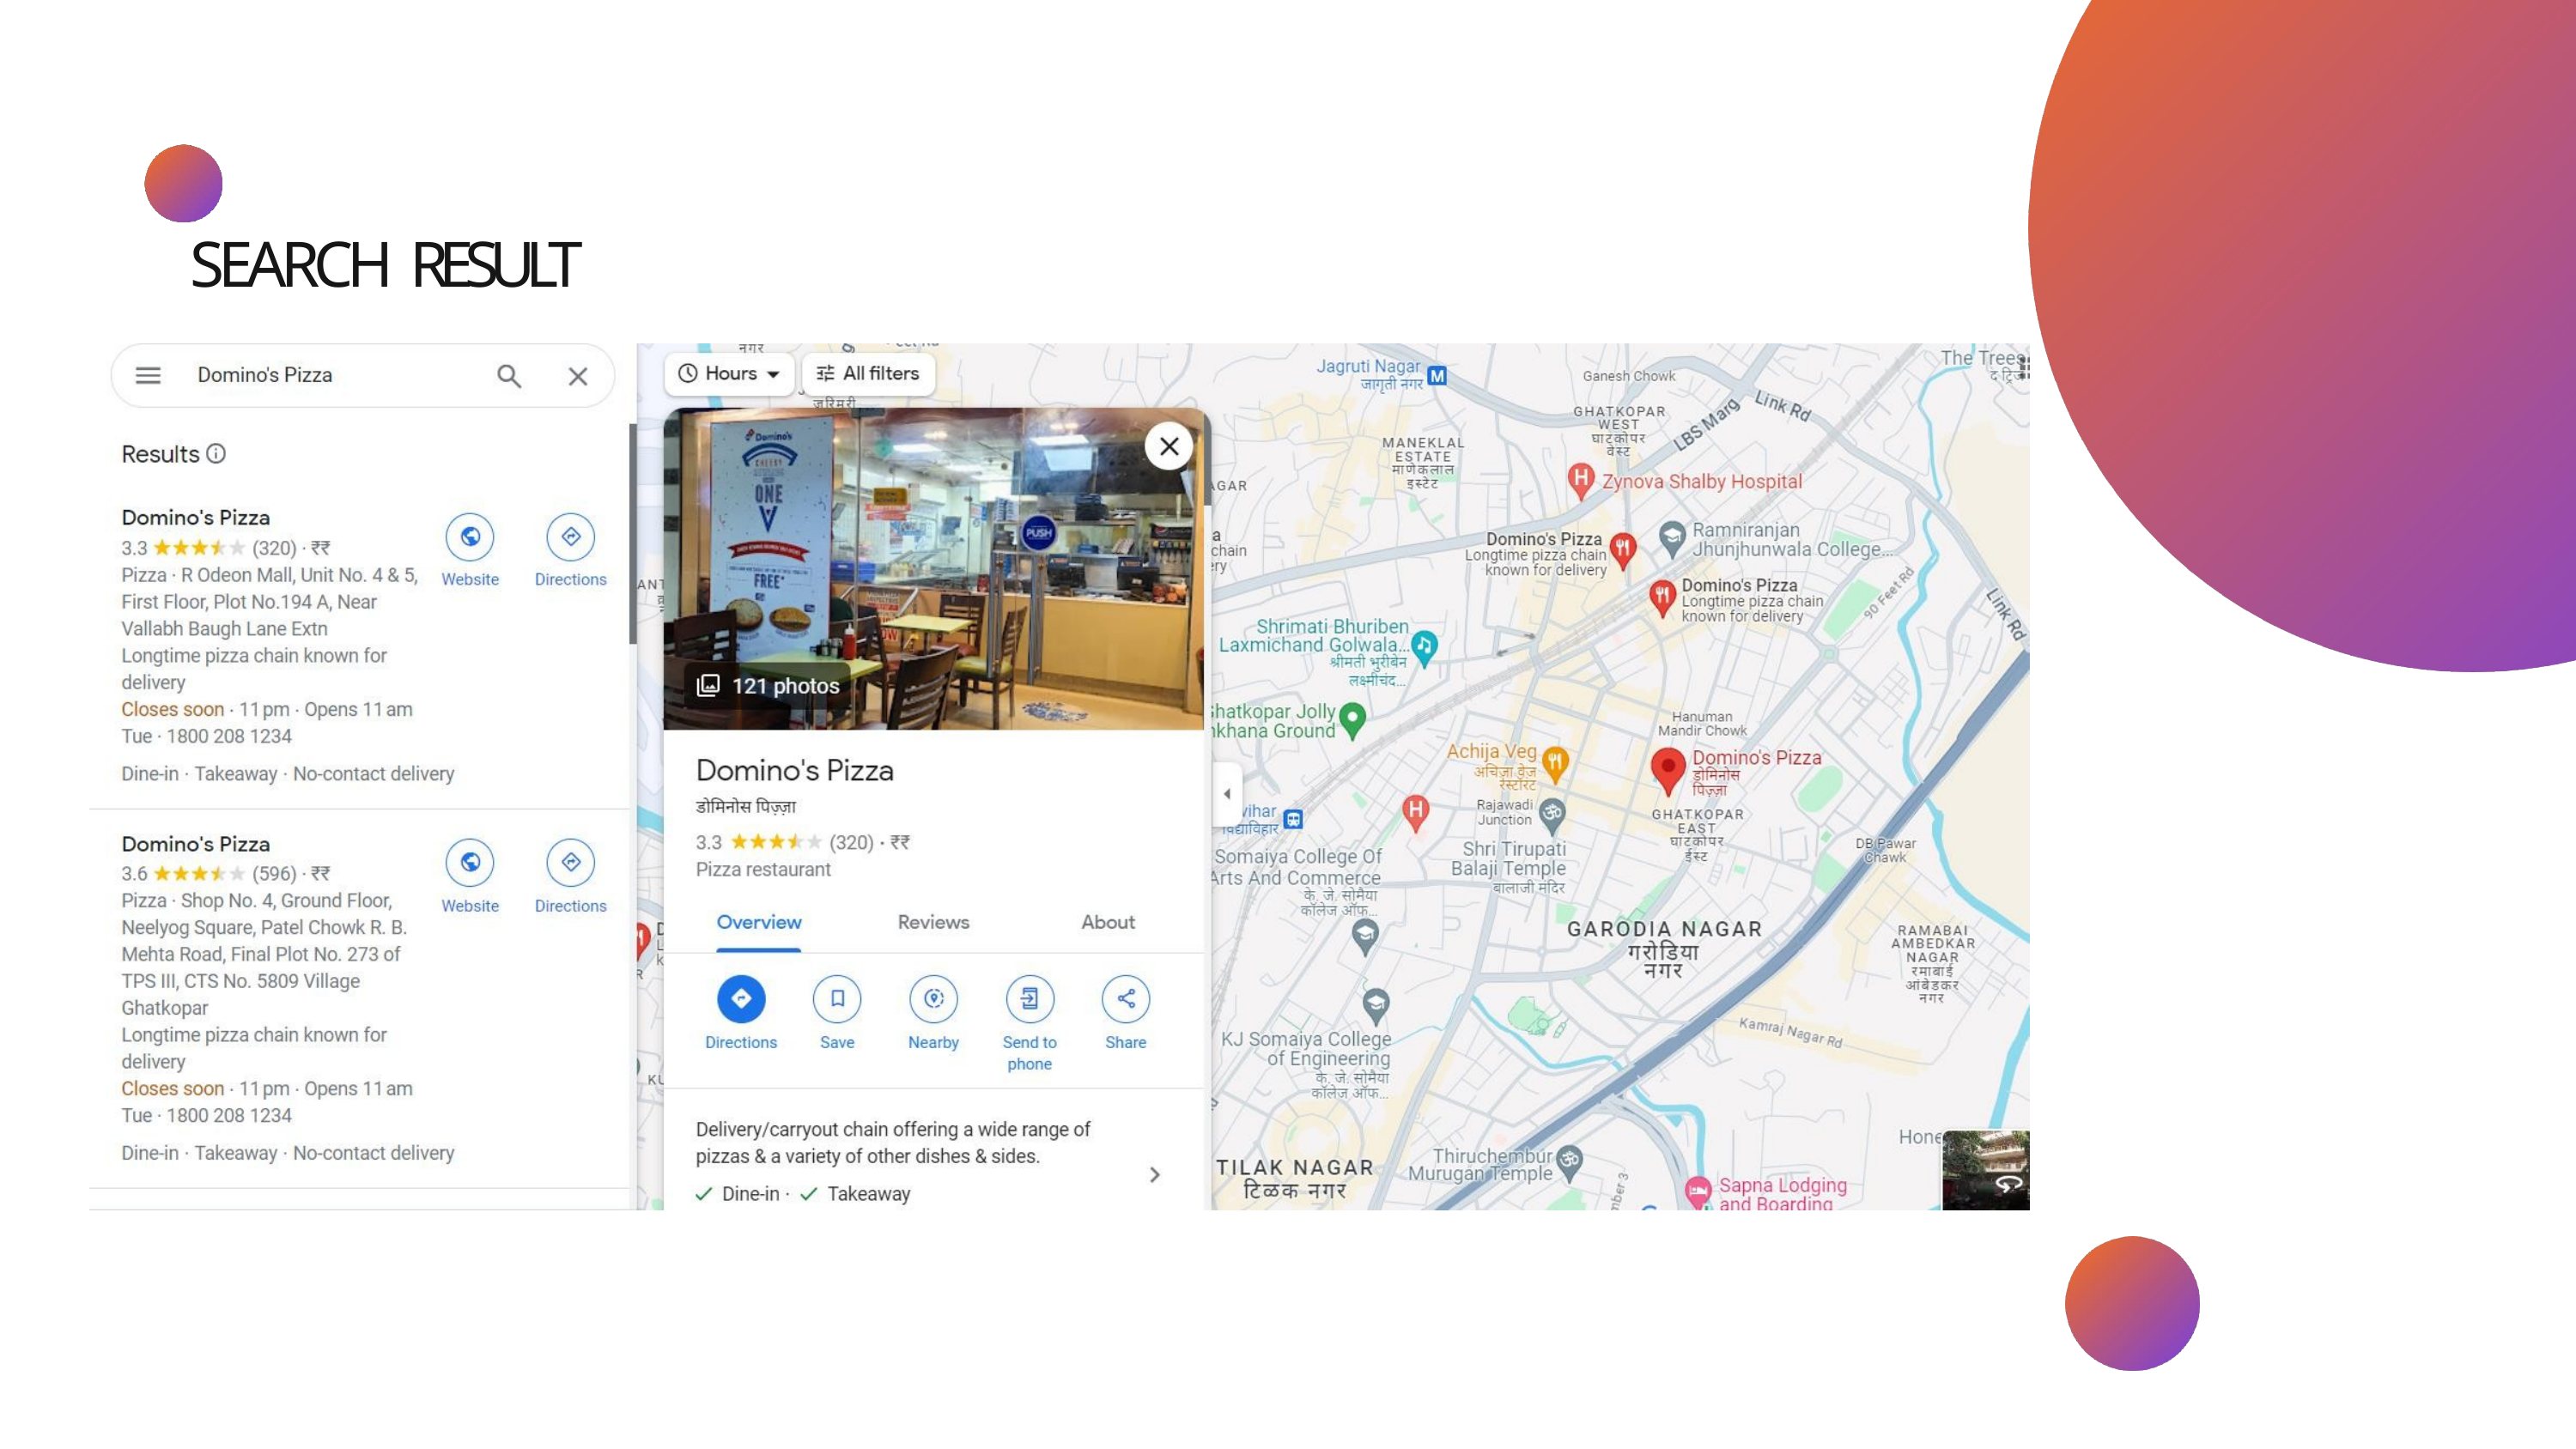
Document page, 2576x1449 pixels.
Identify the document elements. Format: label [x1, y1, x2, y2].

picture [2064, 1236, 2200, 1371]
text_box [89, 0, 2576, 1210]
